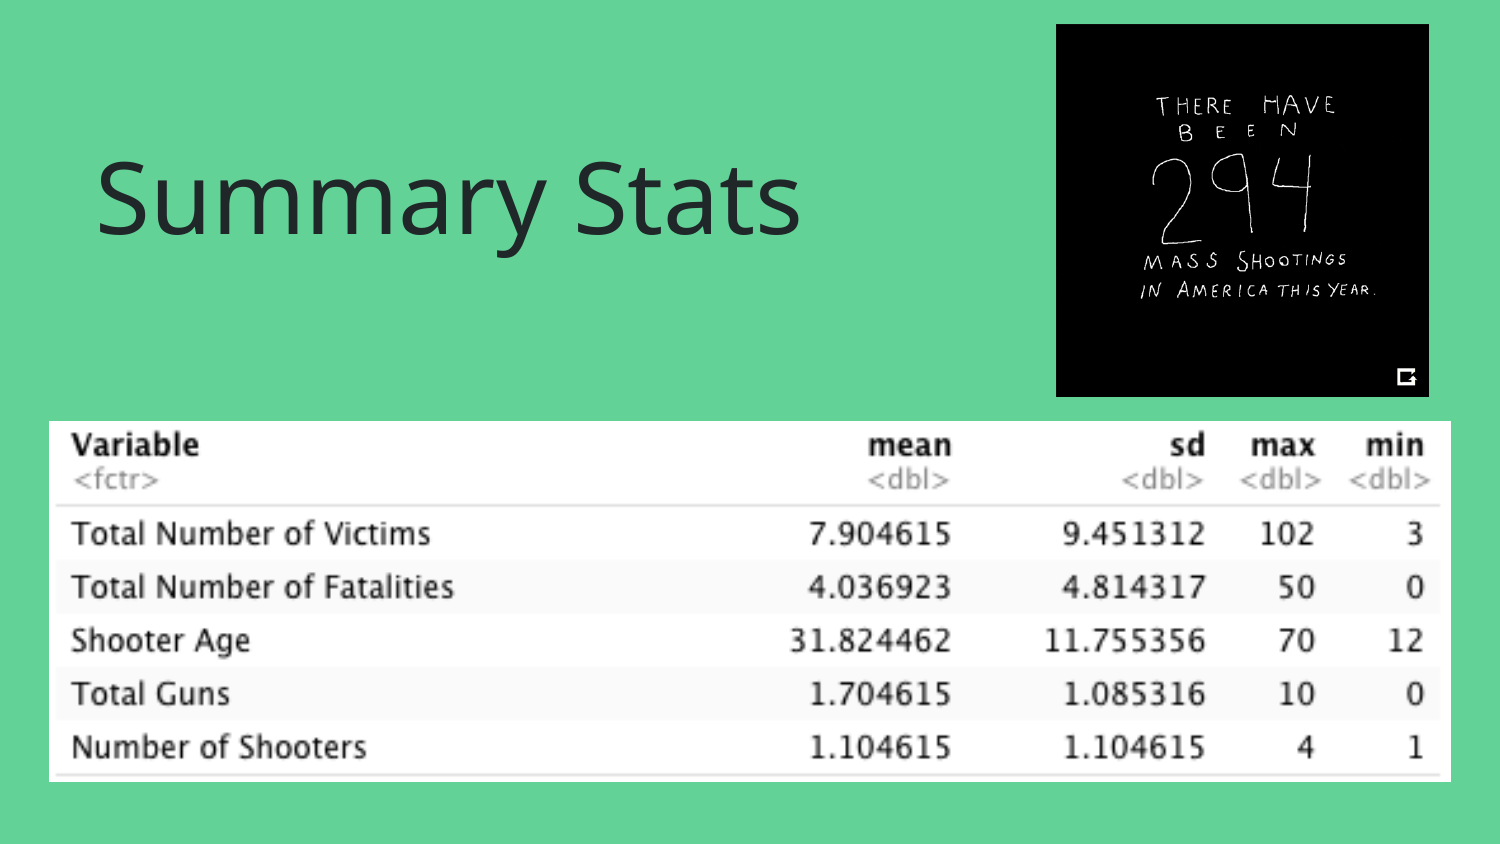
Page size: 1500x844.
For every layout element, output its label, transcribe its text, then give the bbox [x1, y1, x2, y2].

title Summary Stats [80, 86, 1032, 304]
picture [1056, 24, 1429, 398]
picture [49, 421, 1451, 783]
